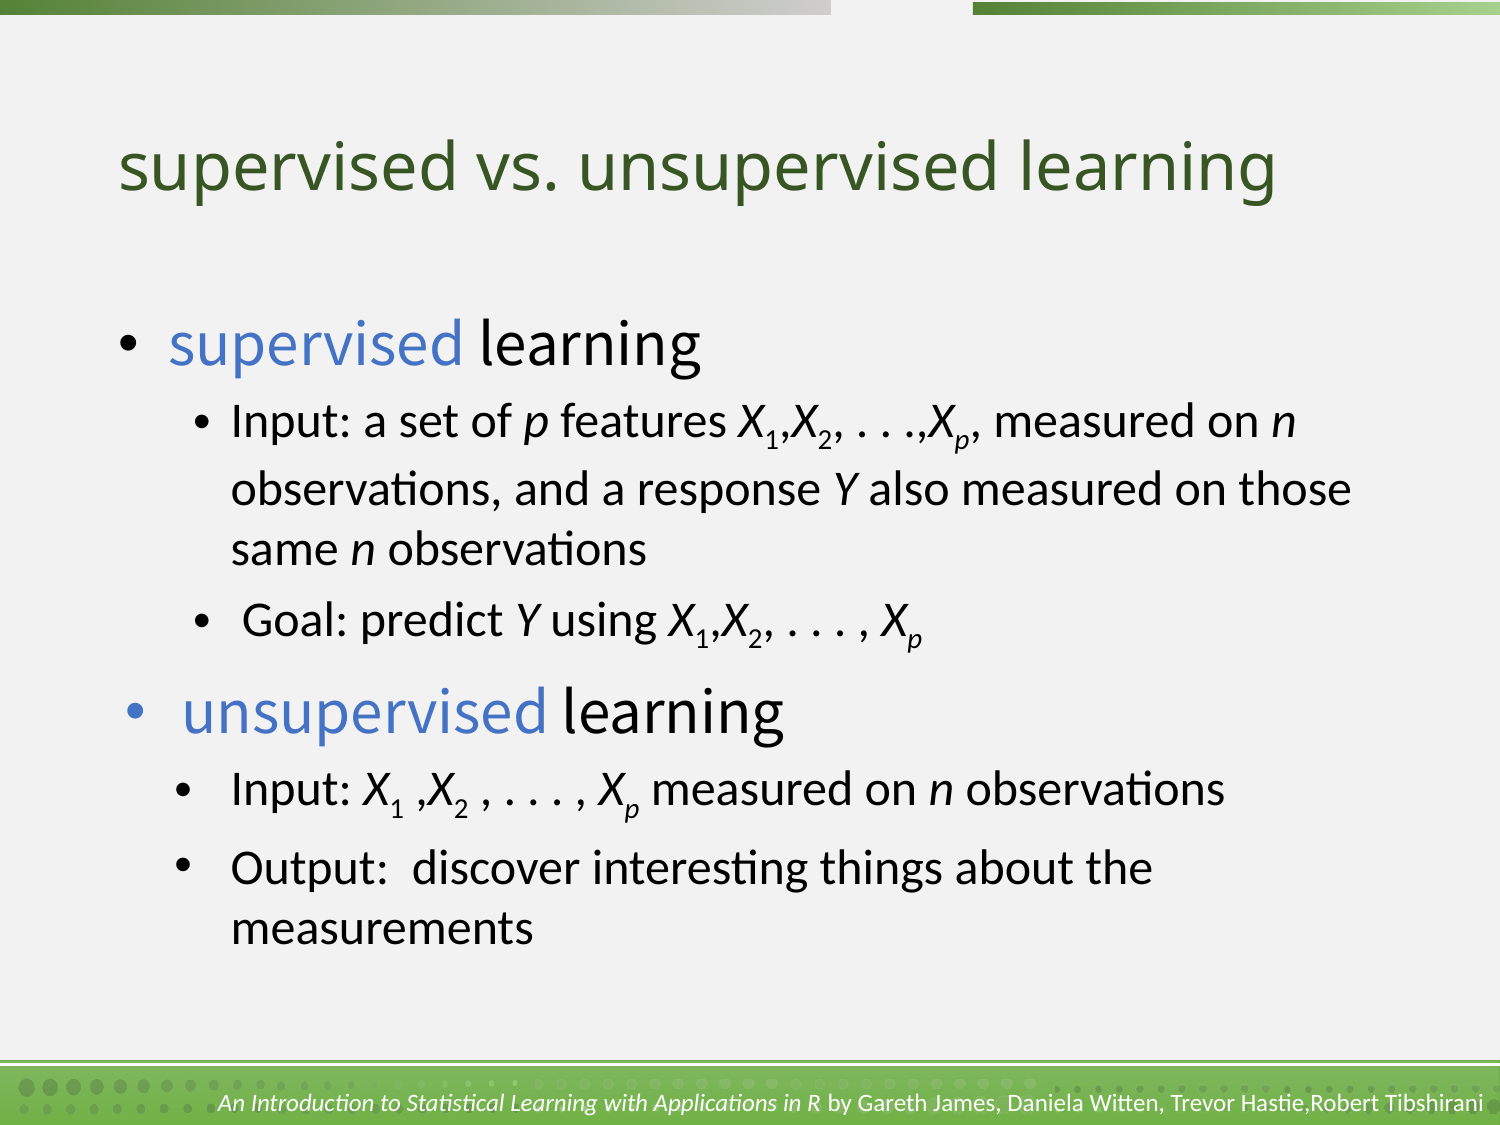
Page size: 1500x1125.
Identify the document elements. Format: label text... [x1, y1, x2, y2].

list supervised learning Input: a set of p features X1,X2, . . .,Xp, measured on n observations, and a response Y also measured on those same n observations Goal: predict Y using X1,X2, . . . , Xp unsupervised learning Input: X1 ,X2 , . . . , Xp measured on n observations Output: discover interesting things about the measurements [103, 299, 1397, 1014]
text_box An Introduction to Statistical Learning with Applications in R by Gareth James, Daniela Witten, Trevor Hastie,Robert Tibshirani [0, 1079, 1500, 1125]
title supervised vs. unsupervised learning [103, 59, 1397, 278]
